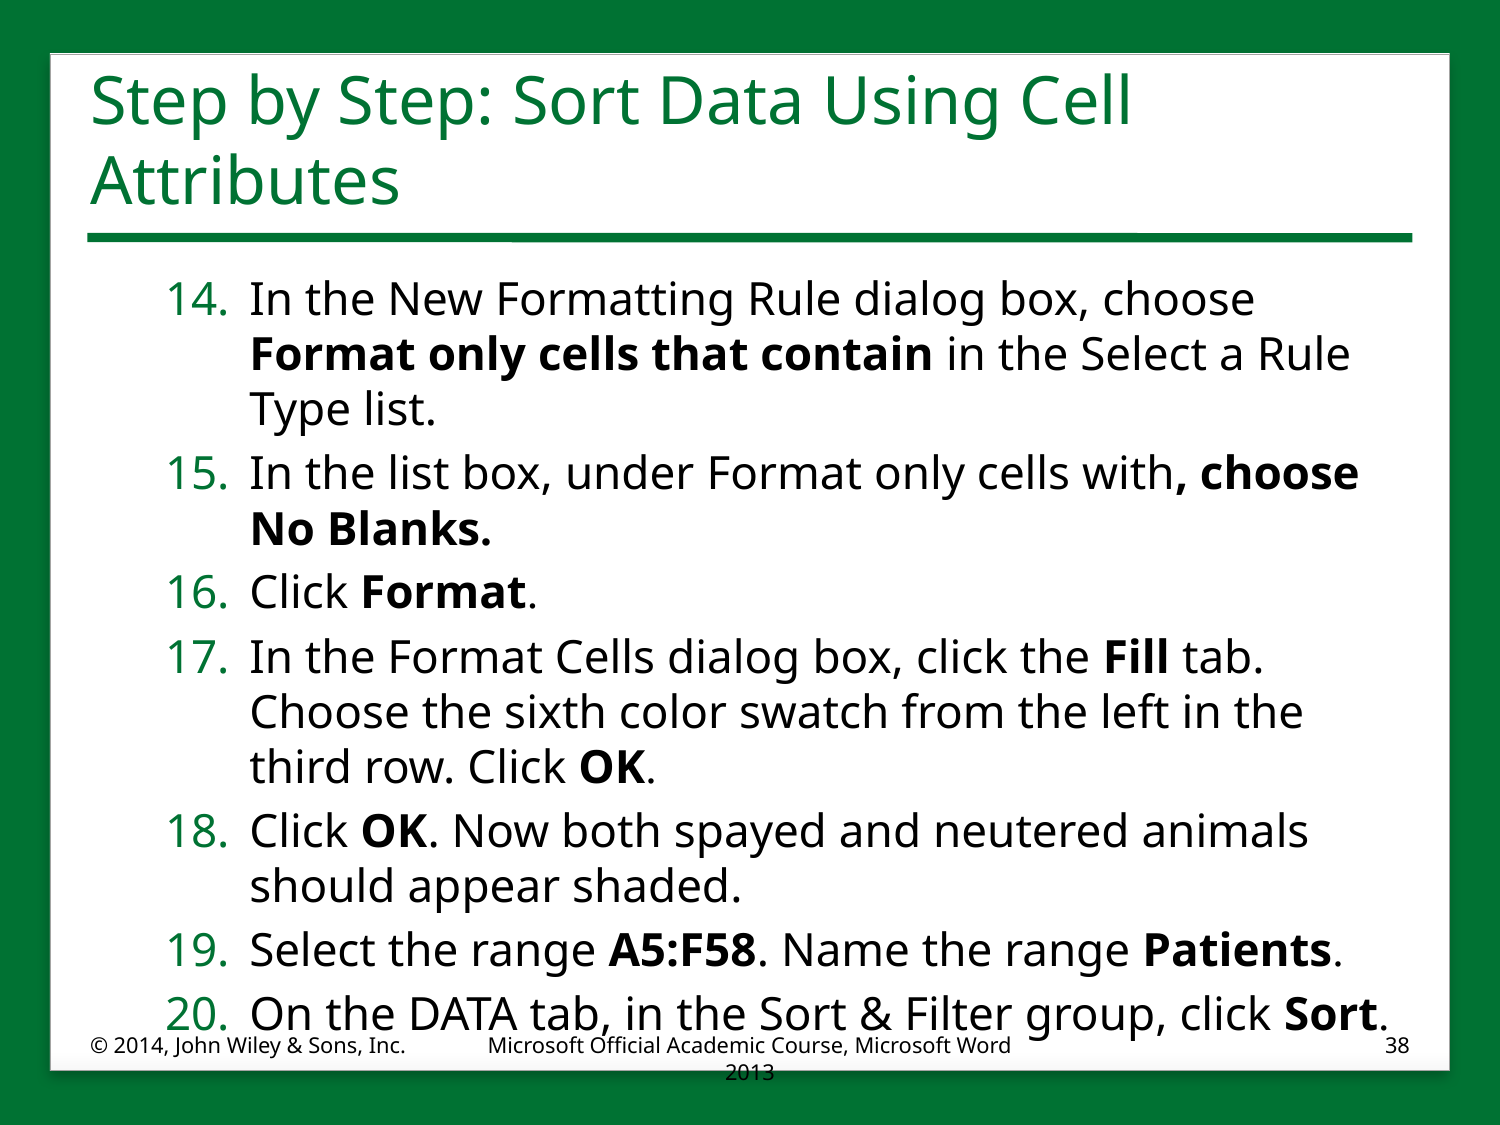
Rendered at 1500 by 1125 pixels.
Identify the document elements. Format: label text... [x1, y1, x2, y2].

title Step by Step: Sort Data Using Cell Attributes [74, 74, 1426, 226]
slide_number © 2014, John Wiley & Sons, Inc. [74, 1024, 426, 1103]
slide_number 38 [1074, 1024, 1426, 1103]
list In the New Formatting Rule dialog box, choose Format only cells that contain in the Select a Rule Type list. In the list box, under Format only cells with, choose No Blanks. Click Format. In the Format Cells dialog box, click the Fill tab. Choose the sixth color swatch from the left in the third row. Click OK. Click OK. Now both spayed and neutered animals should appear shaded. Select the range A5:F58. Name the range Patients. On the DATA tab, in the Sort & Filter group, click Sort. [75, 262, 1425, 1063]
footer Microsoft Official Academic Course, Microsoft Word 2013 [449, 1024, 1051, 1103]
